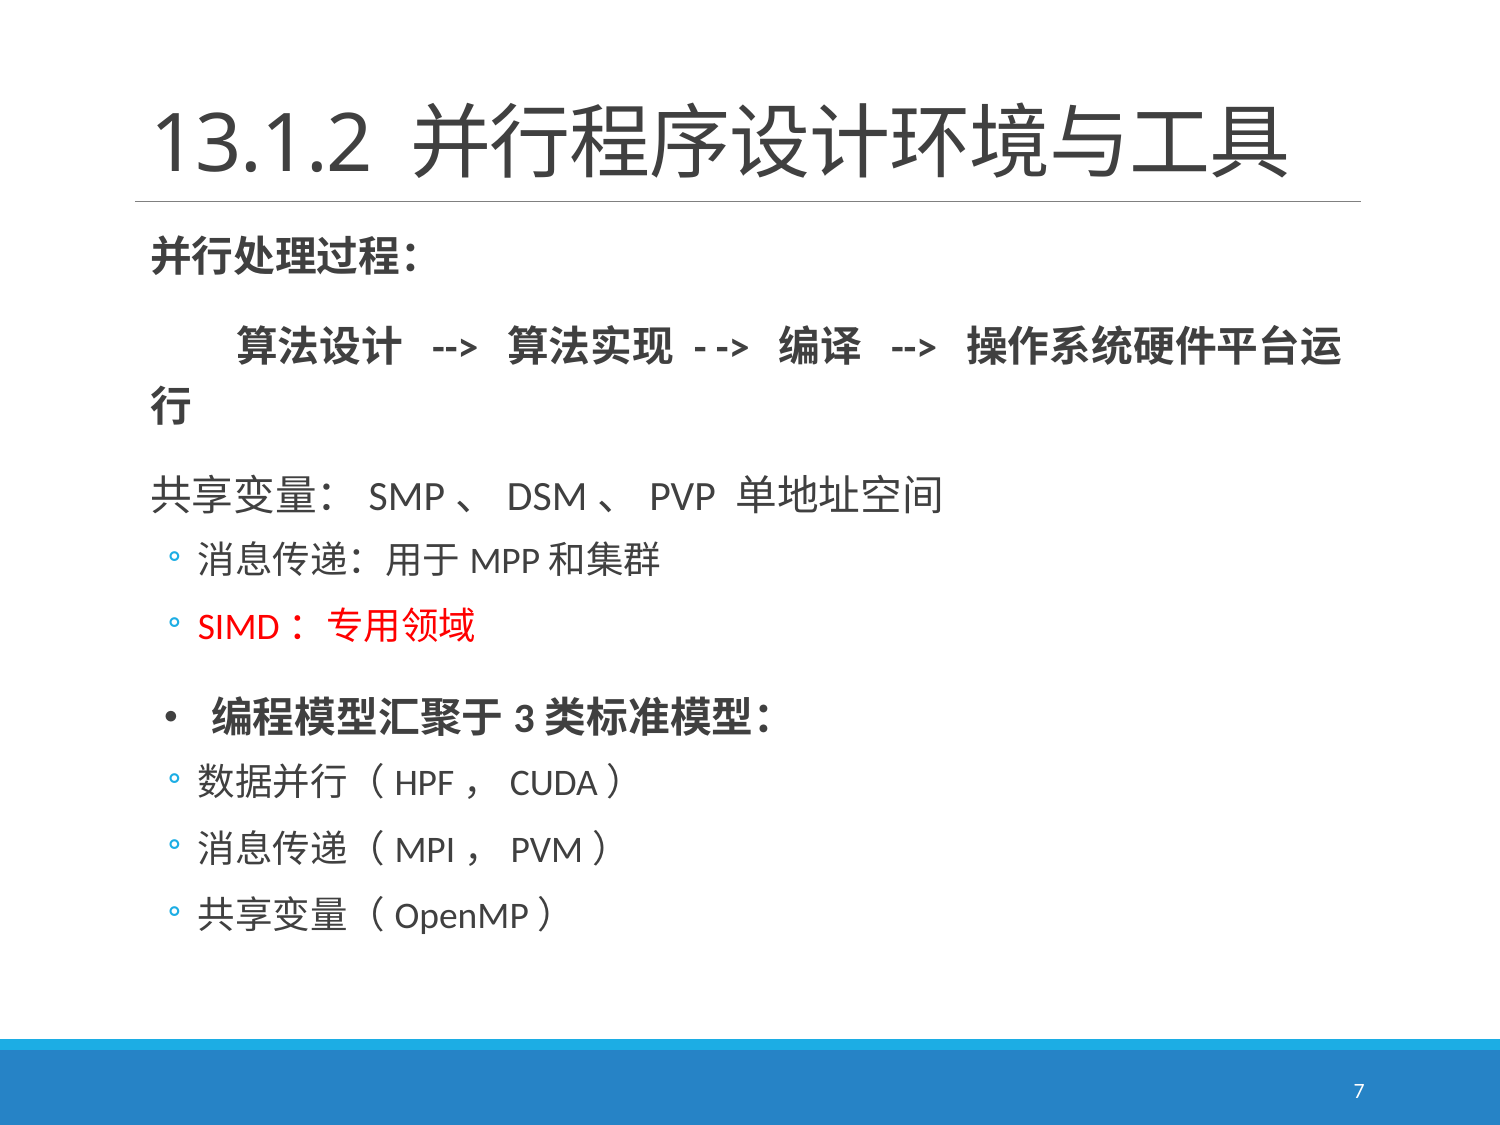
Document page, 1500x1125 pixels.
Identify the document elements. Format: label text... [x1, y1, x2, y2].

title 13.1.2 并行程序设计环境与工具 [135, 47, 1407, 196]
list 并行处理过程： 算法设计 --> 算法实现 - -> 编译 --> 操作系统硬件平台运行 共享变量：SMP、DSM、PVP 单地址空间 消息传递：用于MPP和集群 SIMD：专用领域 • 编程模型汇聚于3类标准模型： 数据并行（HPF，CUDA） 消息传递（MPI，PVM） 共享变量（OpenMP） [135, 212, 1373, 963]
slide_number 7 [1218, 1059, 1380, 1120]
